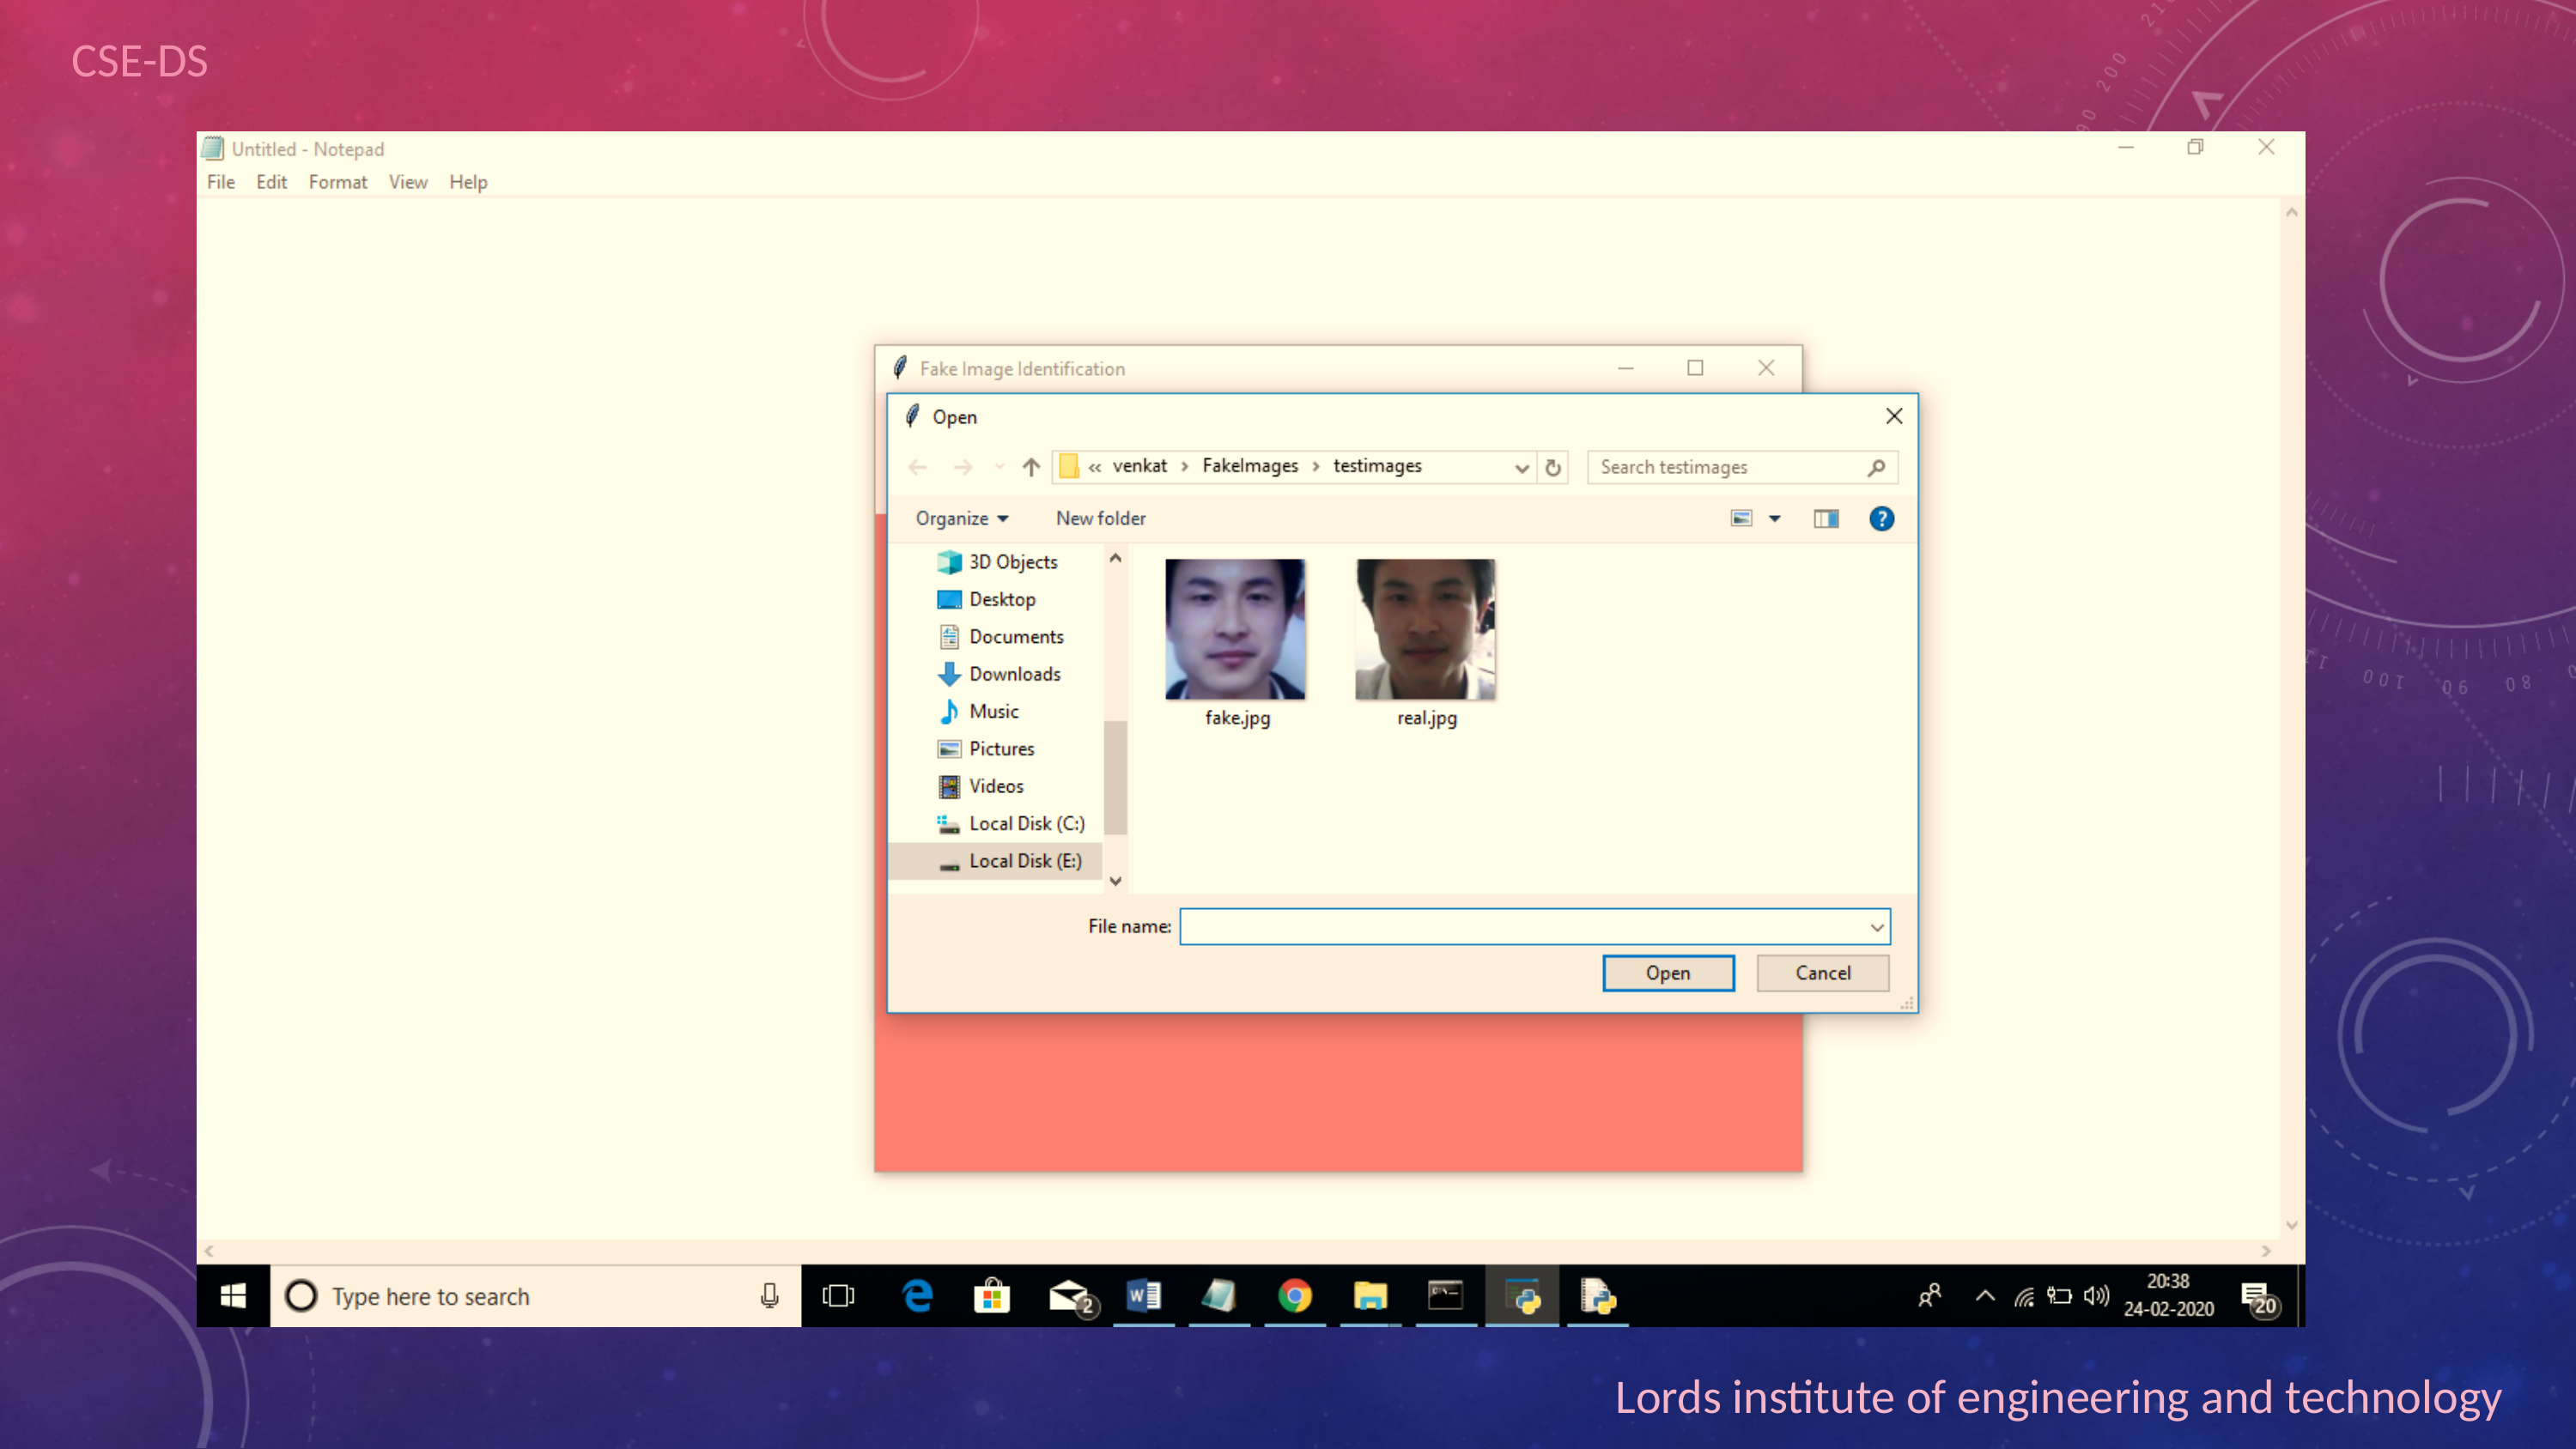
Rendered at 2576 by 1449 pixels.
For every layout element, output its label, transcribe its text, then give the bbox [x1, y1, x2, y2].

text_box CSE-DS [59, 21, 222, 94]
text_box Lords institute of engineering and technology [1602, 1358, 2517, 1429]
picture [0, 0, 2576, 1449]
